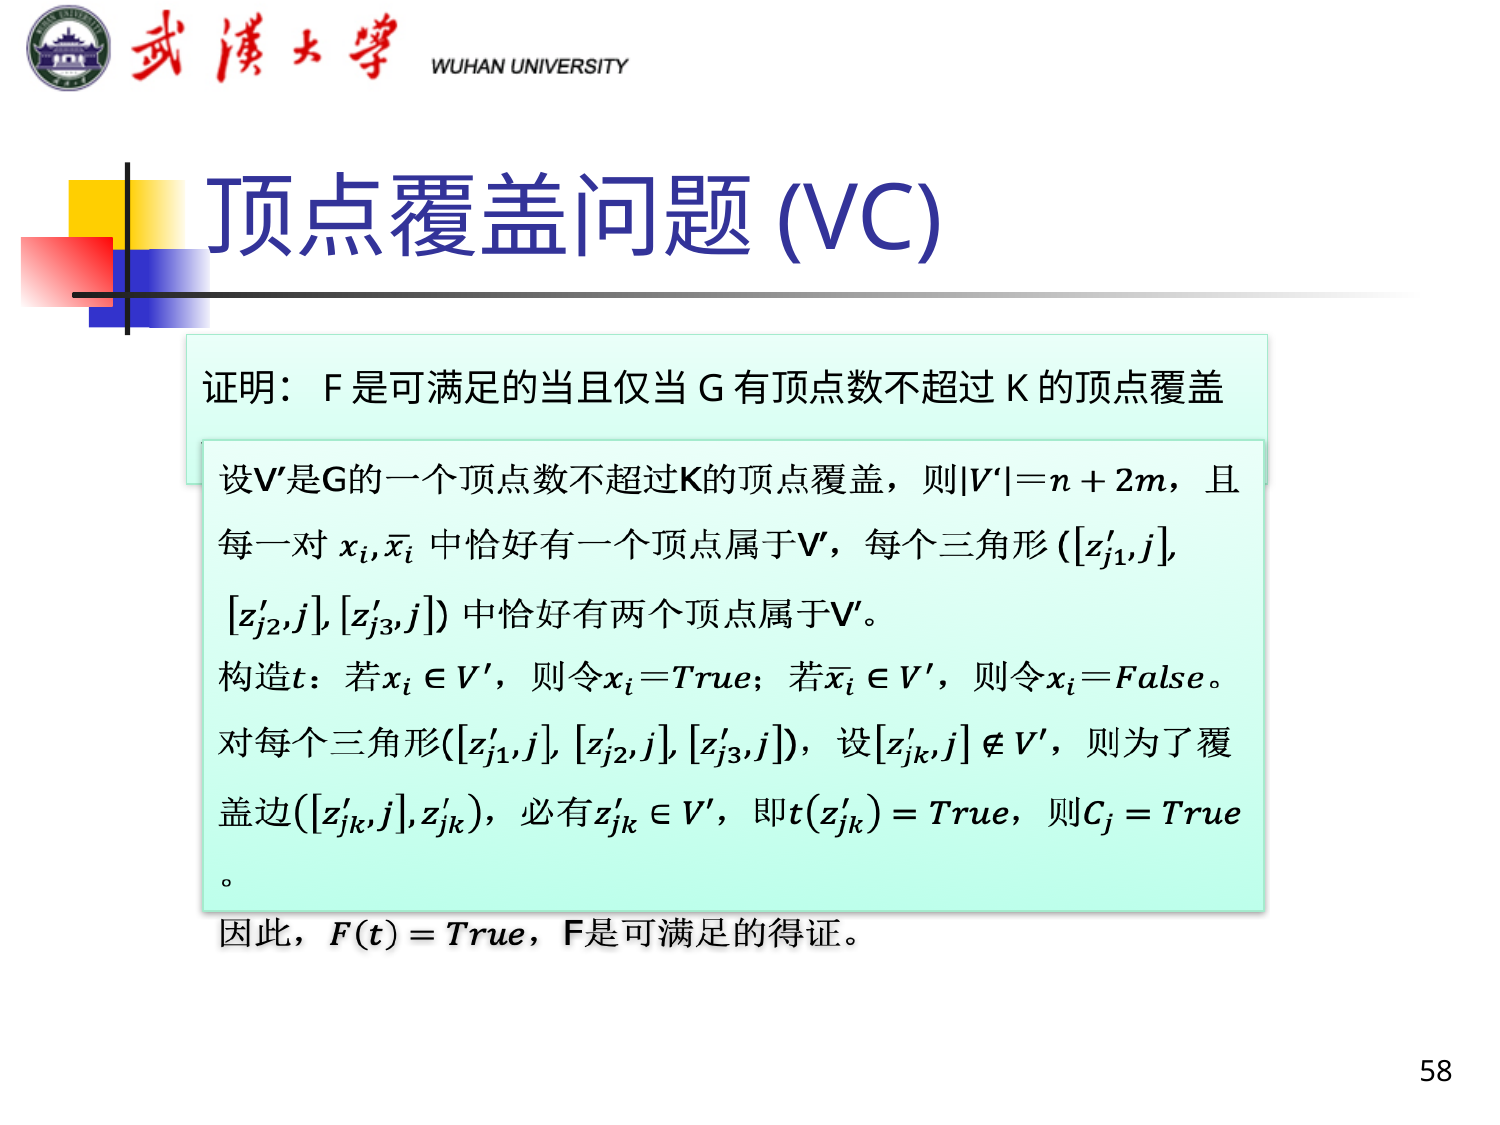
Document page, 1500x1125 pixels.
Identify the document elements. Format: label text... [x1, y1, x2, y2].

picture [0, 0, 643, 93]
title 顶点覆盖问题(VC) [188, 35, 1468, 275]
text_box [188, 435, 1271, 979]
slide_number 58 [1155, 1024, 1468, 1100]
text_box 证明：F是可满足的当且仅当G有顶点数不超过K的顶点覆盖V’。 [186, 334, 1268, 485]
